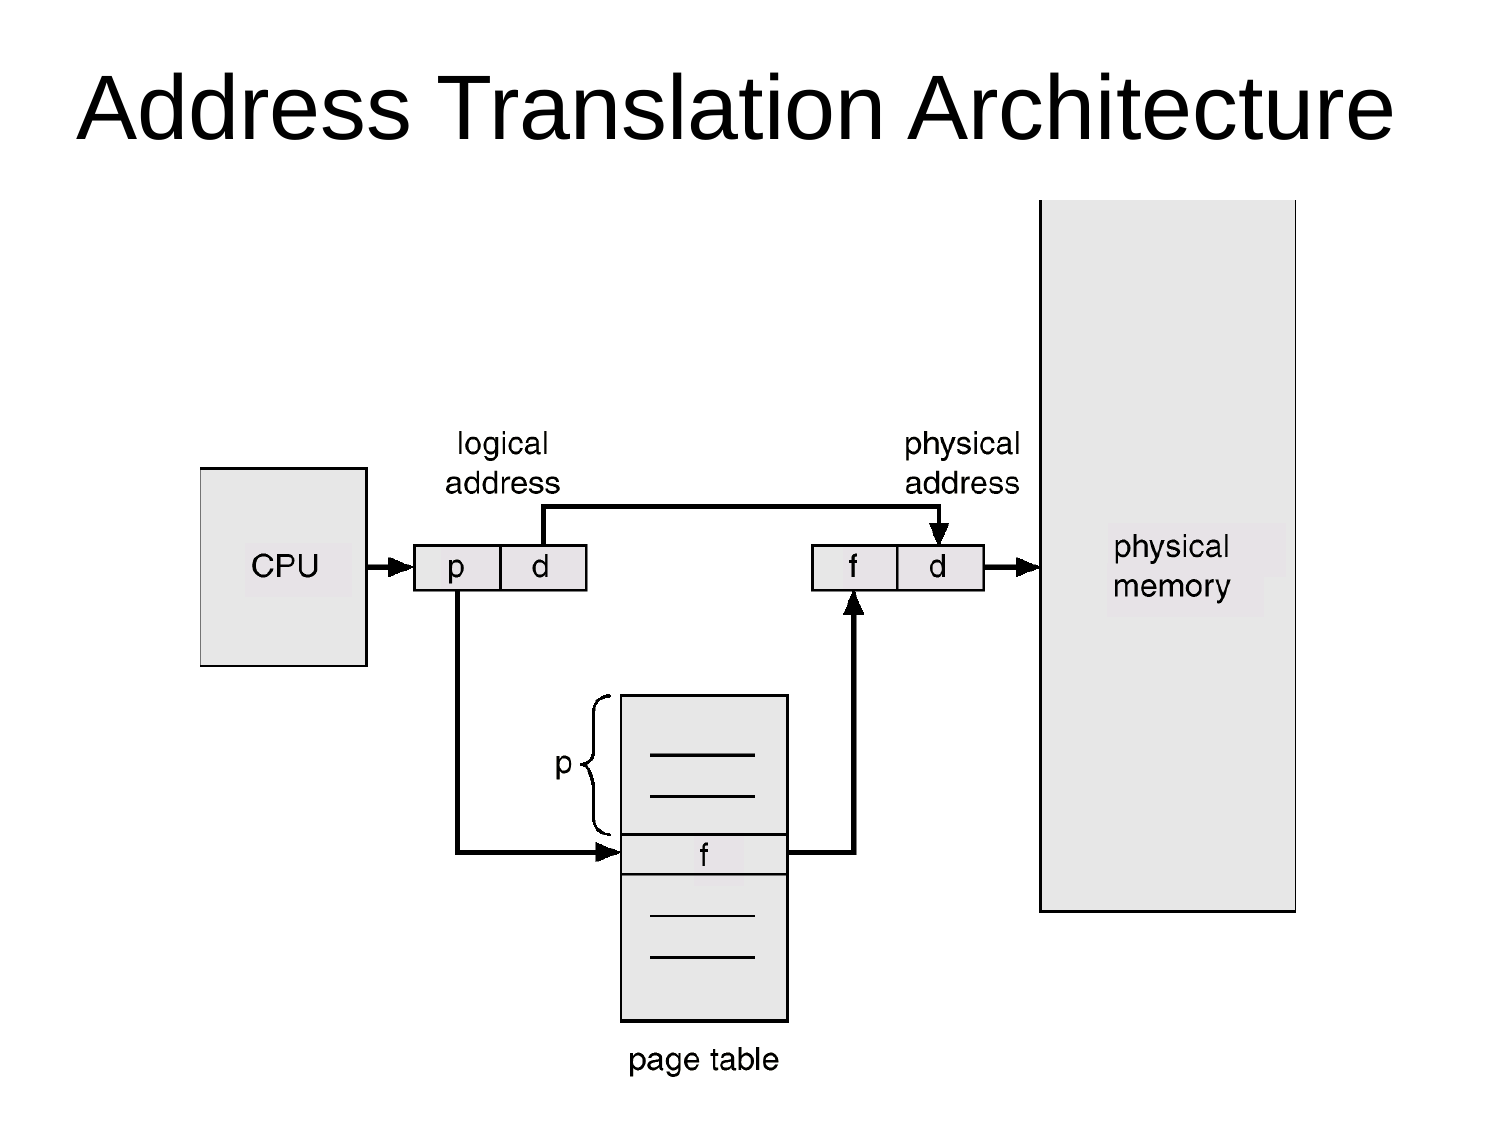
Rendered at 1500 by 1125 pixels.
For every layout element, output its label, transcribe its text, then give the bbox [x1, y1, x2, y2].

title Address Translation Architecture [24, 24, 1476, 181]
picture [199, 199, 1296, 1079]
